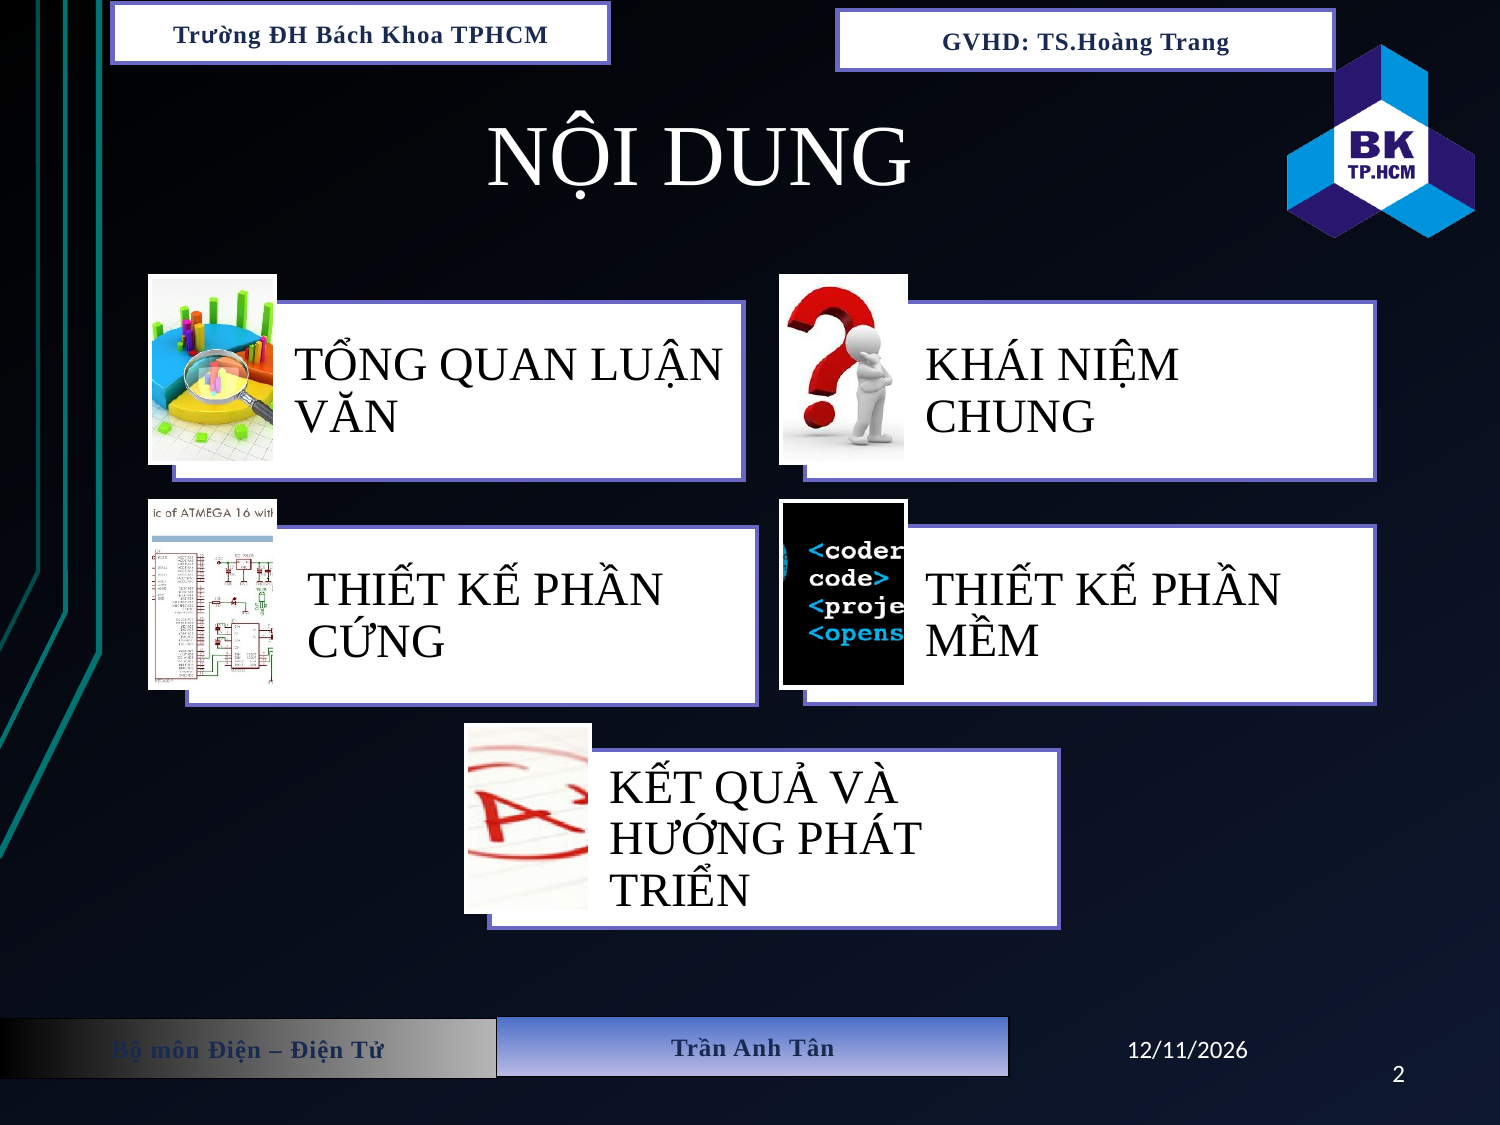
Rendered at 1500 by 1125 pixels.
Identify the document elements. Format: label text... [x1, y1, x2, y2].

slide_number 2 [1299, 1042, 1425, 1103]
title NỘI DUNG [125, 87, 1275, 213]
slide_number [1012, 1018, 1363, 1079]
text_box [149, 212, 1376, 993]
picture [1287, 44, 1476, 238]
text_box GVHD: TS.Hoàng Trang [835, 8, 1336, 72]
text_box Trường ĐH Bách Khoa TPHCM [110, 1, 611, 65]
footer Trần Anh Tân [496, 1016, 1010, 1077]
text_box Bộ môn Điện – Điện Tử [0, 1018, 497, 1079]
